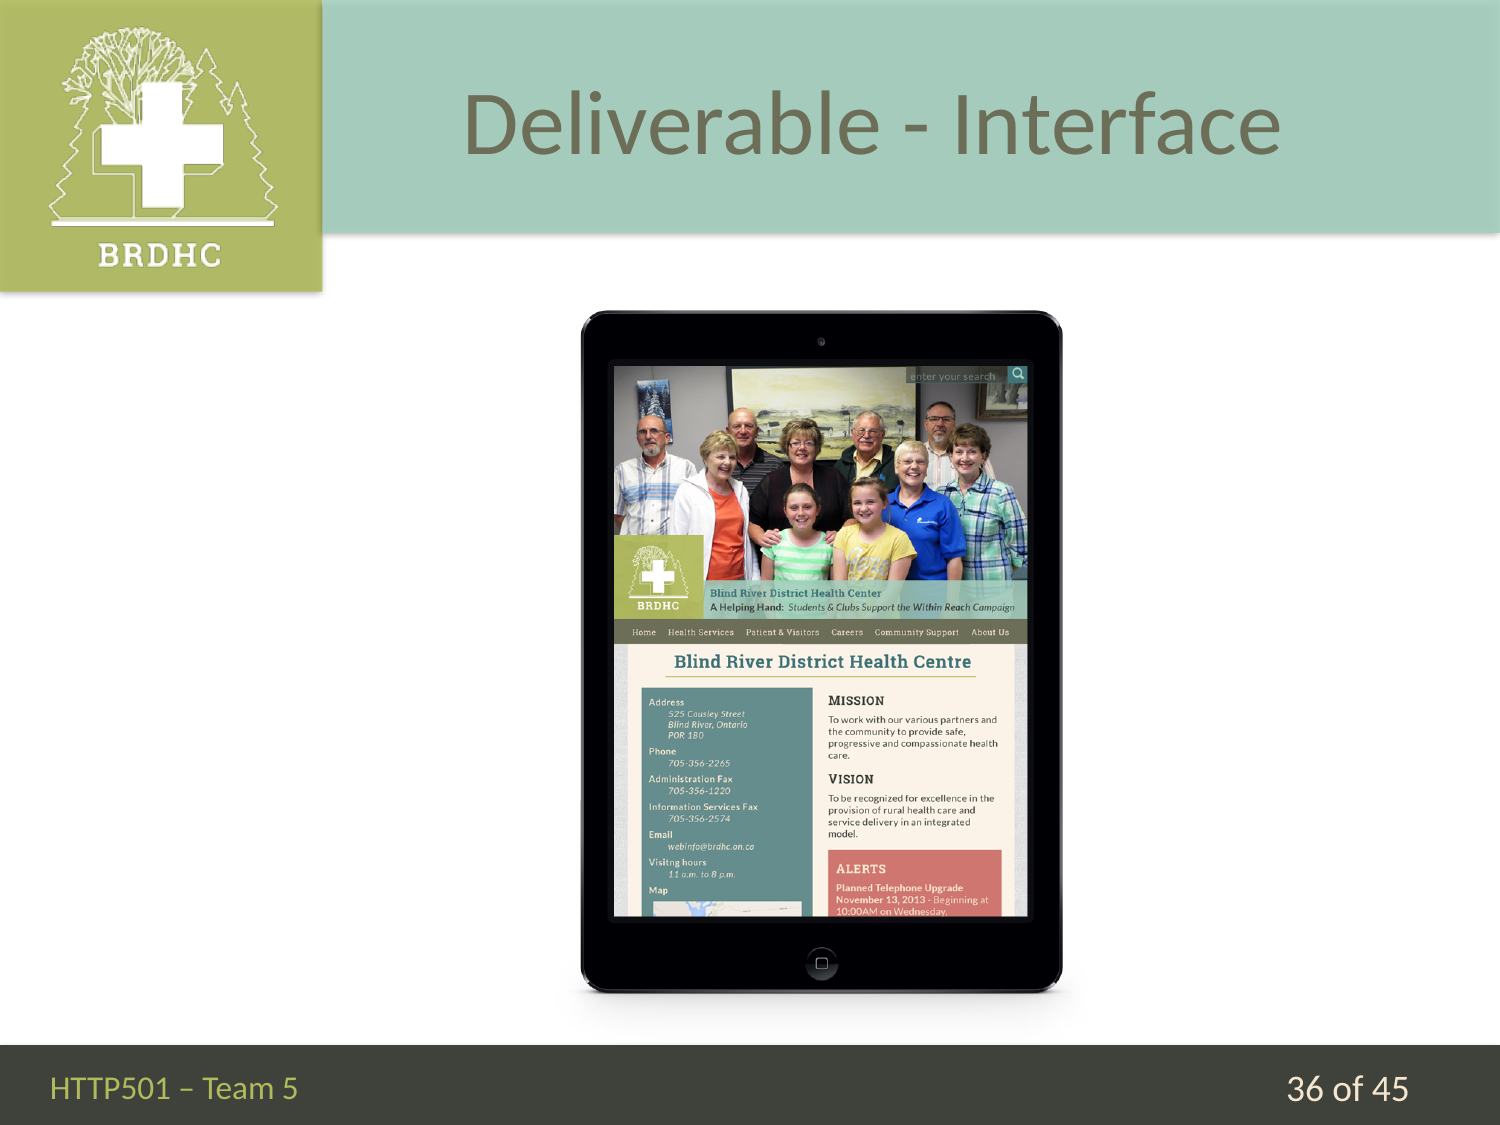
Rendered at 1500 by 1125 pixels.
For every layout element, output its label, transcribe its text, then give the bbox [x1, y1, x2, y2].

title Deliverable - Interface [322, 24, 1425, 212]
slide_number HTTP501 – Team 5 [34, 1063, 364, 1109]
picture [523, 271, 1104, 1044]
picture [5, 1, 317, 284]
